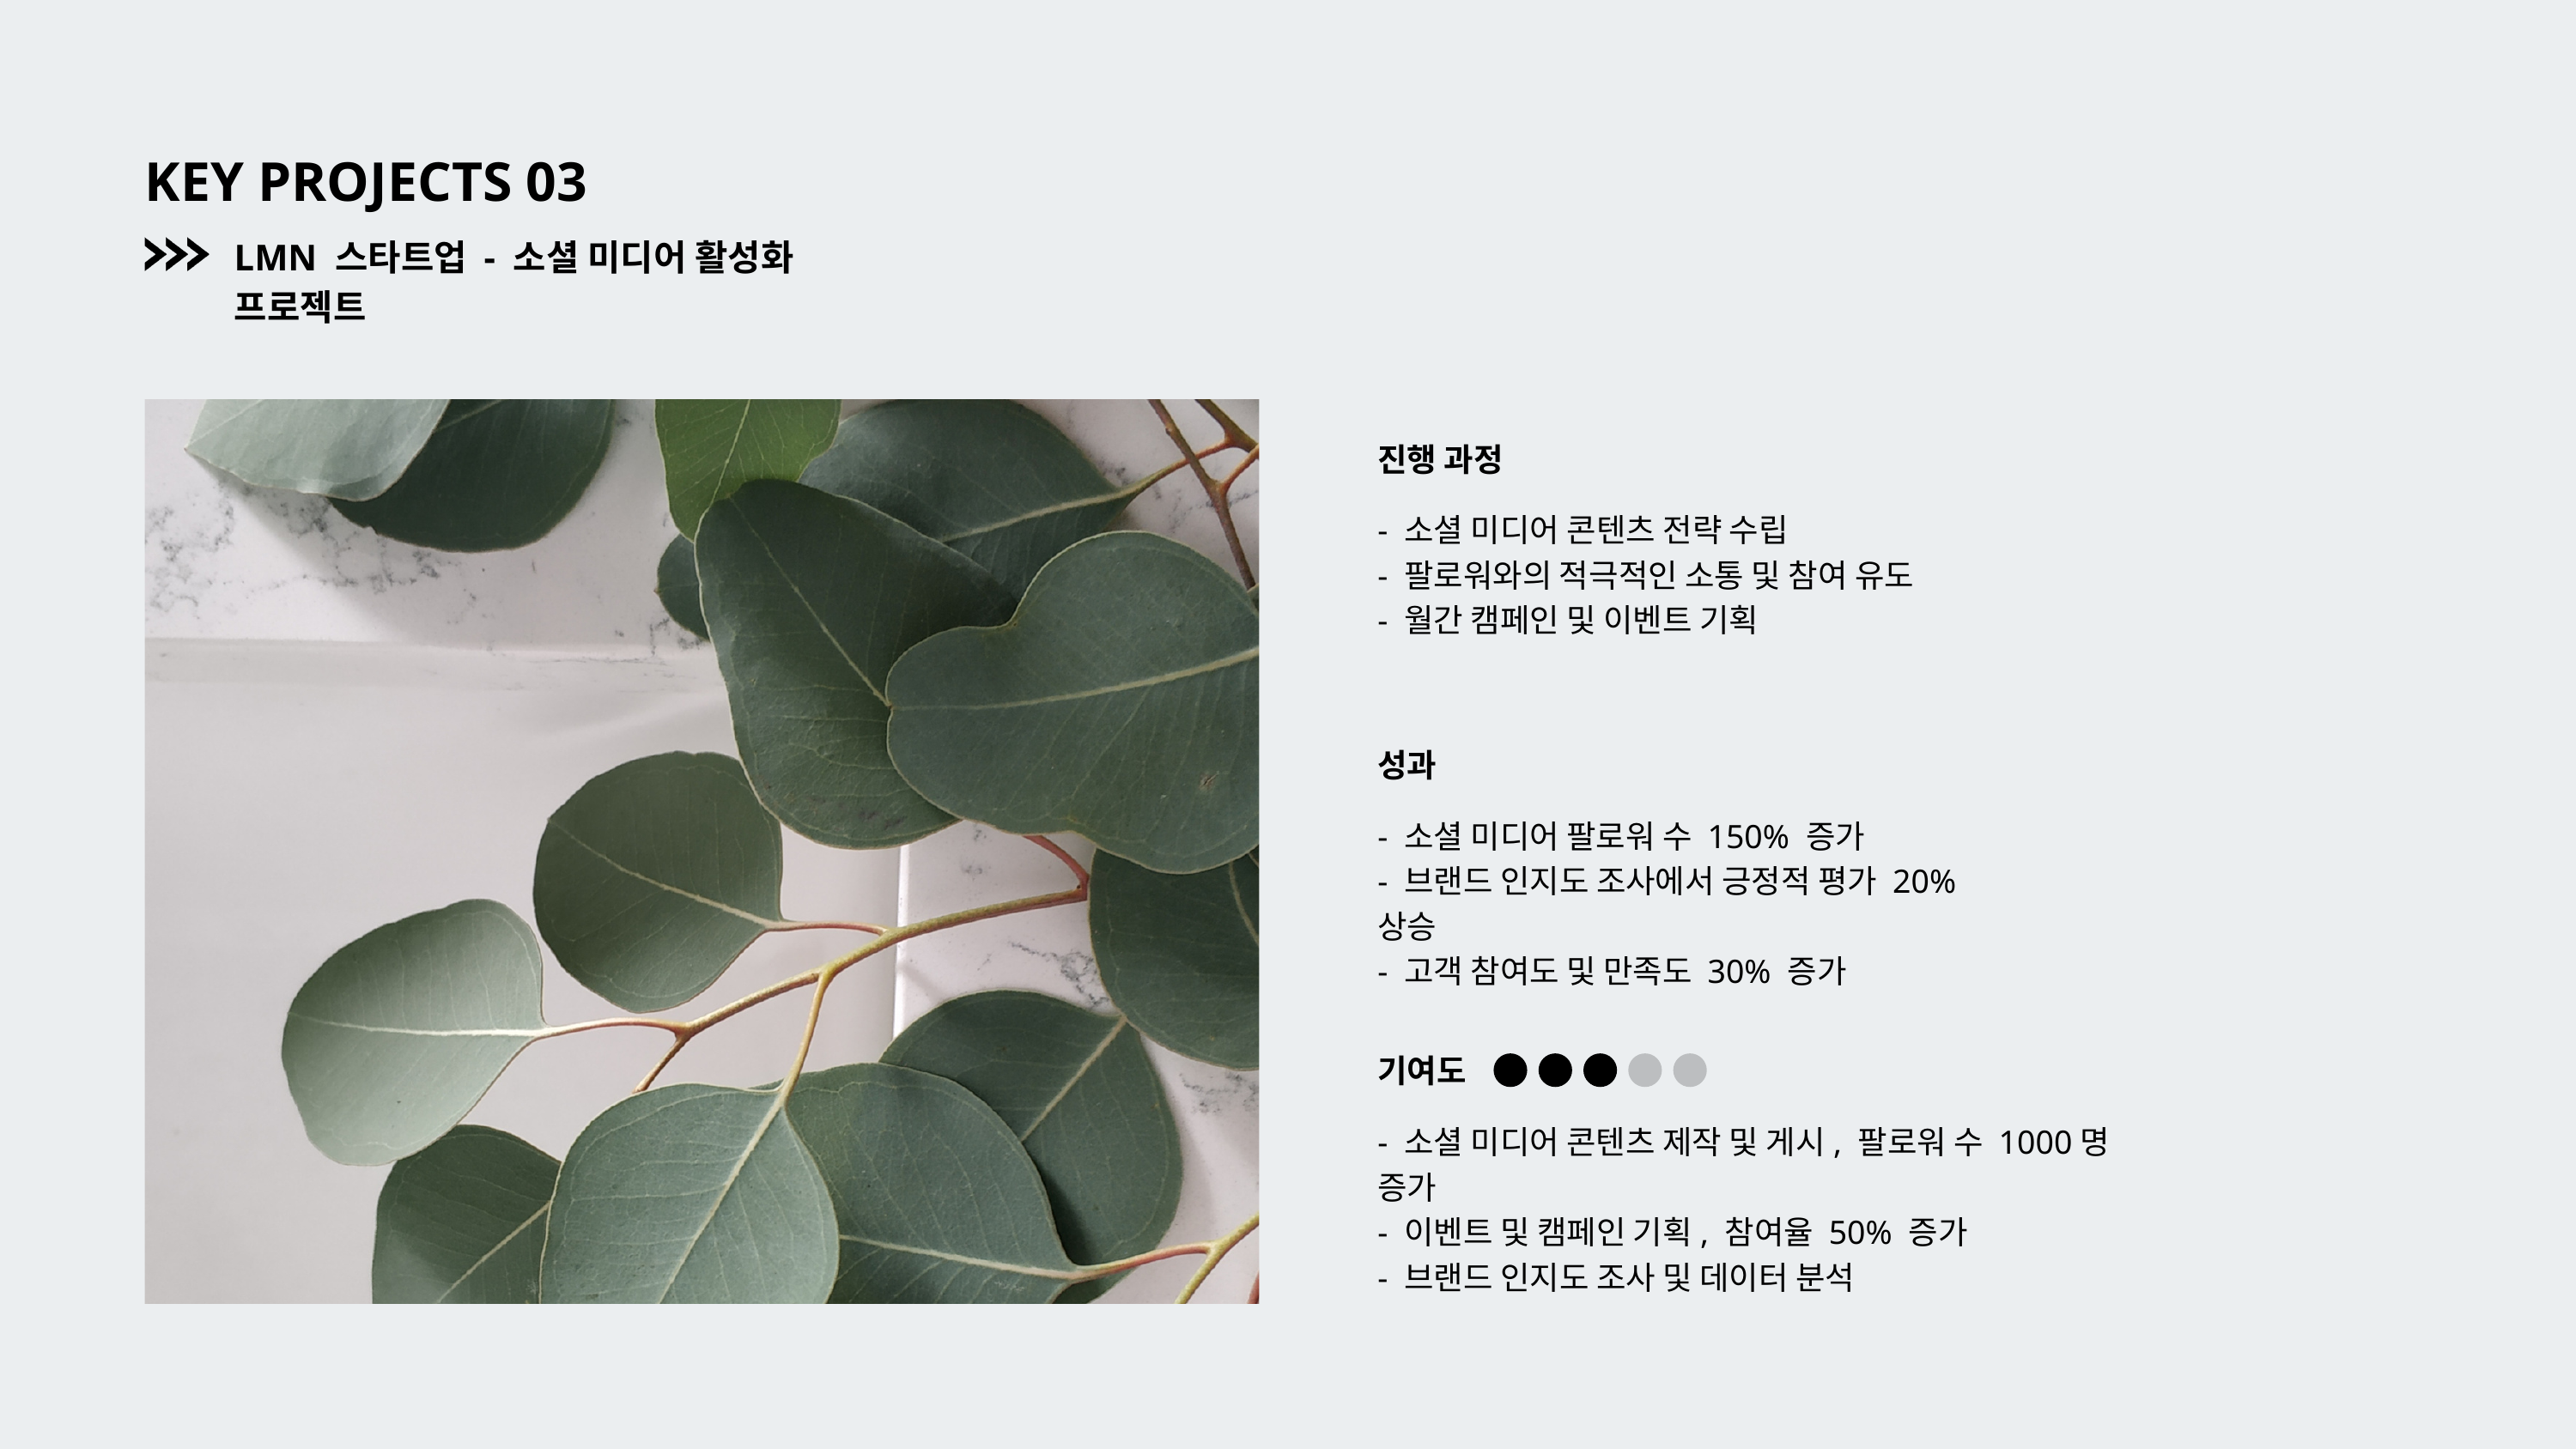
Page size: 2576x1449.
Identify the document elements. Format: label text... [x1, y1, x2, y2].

text_box LMN 스타트업 - 소셜 미디어 활성화 프로젝트 [234, 227, 913, 328]
text_box - 소셜 미디어 팔로워 수 150% 증가 - 브랜드 인지도 조사에서 긍정적 평가 20% 상승 - 고객 참여도 및 만족도 30% 증가 [1377, 809, 2020, 991]
text_box 기여도 [1377, 1044, 1467, 1135]
text_box KEY PROJECTS 03 [144, 136, 638, 212]
text_box - 소셜 미디어 콘텐츠 제작 및 게시, 팔로워 수 1000명 증가 - 이벤트 및 캠페인 기획, 참여율 50% 증가 - 브랜드 인지도 조사 및 데이터 분석 [1377, 1115, 2151, 1296]
text_box - 소셜 미디어 콘텐츠 전략 수립 - 팔로워와의 적극적인 소통 및 참여 유도 - 월간 캠페인 및 이벤트 기획 [1377, 503, 1917, 640]
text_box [144, 399, 1260, 1304]
text_box 진행 과정 [1377, 433, 1505, 478]
text_box [144, 237, 210, 272]
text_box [1628, 1052, 1662, 1088]
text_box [1583, 1052, 1618, 1088]
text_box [1673, 1052, 1707, 1088]
text_box 성과 [1377, 738, 1437, 784]
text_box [1538, 1052, 1573, 1088]
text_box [1493, 1052, 1528, 1088]
